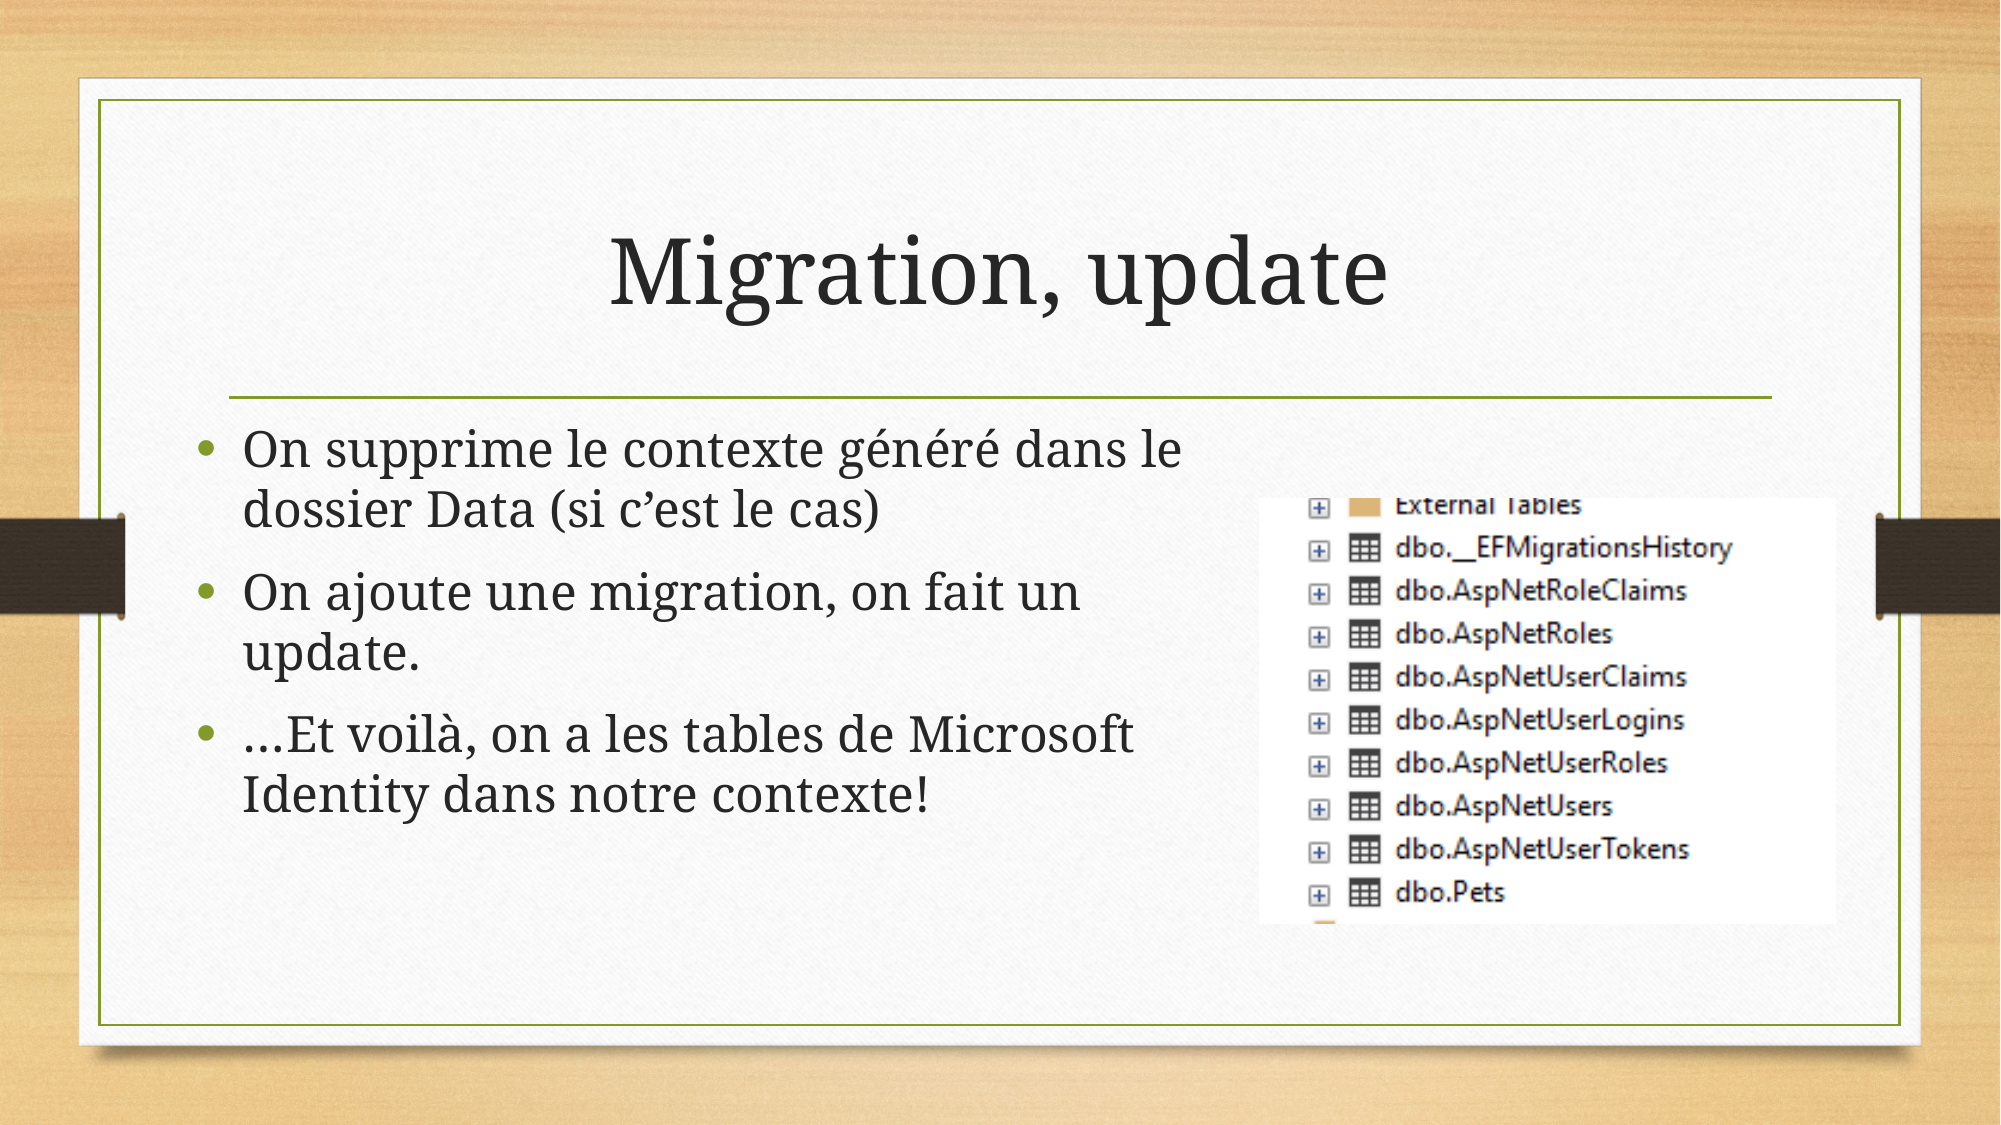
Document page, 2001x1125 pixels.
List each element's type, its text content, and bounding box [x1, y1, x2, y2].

title Migration, update [212, 161, 1788, 375]
list On supprime le contexte généré dans le dossier Data (si c’est le cas) On ajoute une migration, on fait un update. …Et voilà, on a les tables de Microsoft Identity dans notre contexte! [181, 410, 1260, 913]
picture [0, 0, 2001, 1125]
